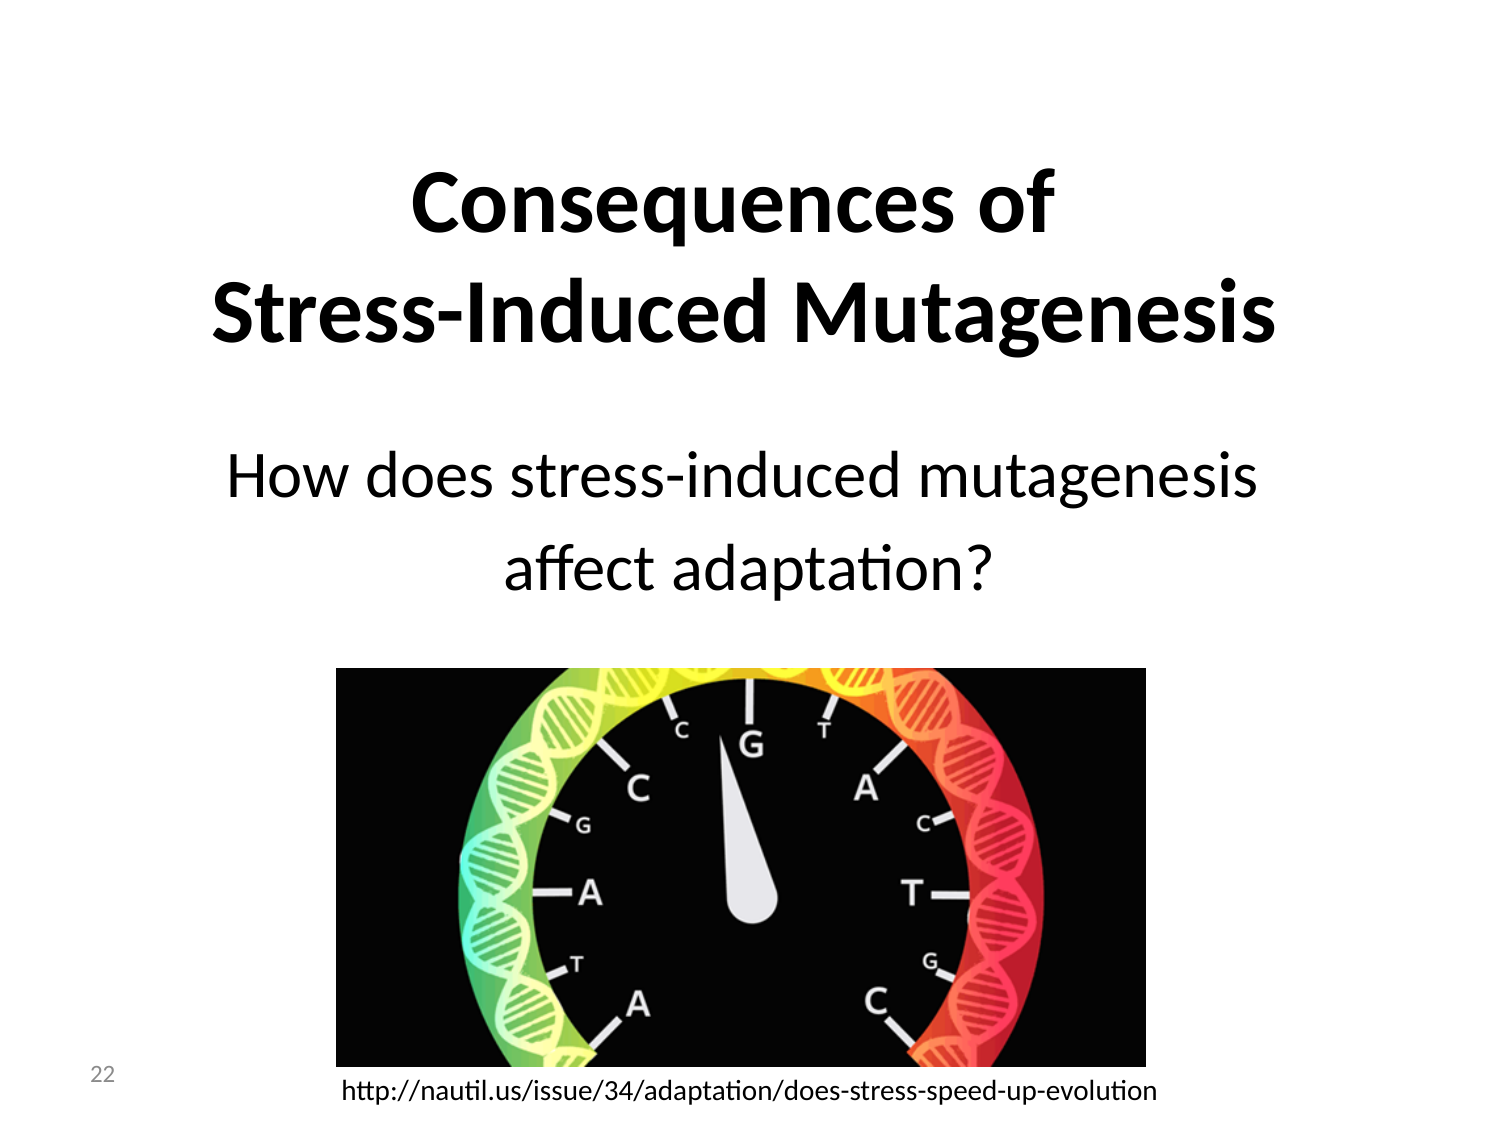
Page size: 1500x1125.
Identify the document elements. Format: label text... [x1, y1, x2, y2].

list How does stress-induced mutagenesis affect adaptation? [206, 329, 1294, 1047]
title Consequences of Stress-Induced Mutagenesis [147, 86, 1341, 416]
picture [336, 668, 1146, 1067]
slide_number 22 [75, 1042, 331, 1103]
text_box http://nautil.us/issue/34/adaptation/does-stress-speed-up-evolution [100, 1064, 1400, 1115]
